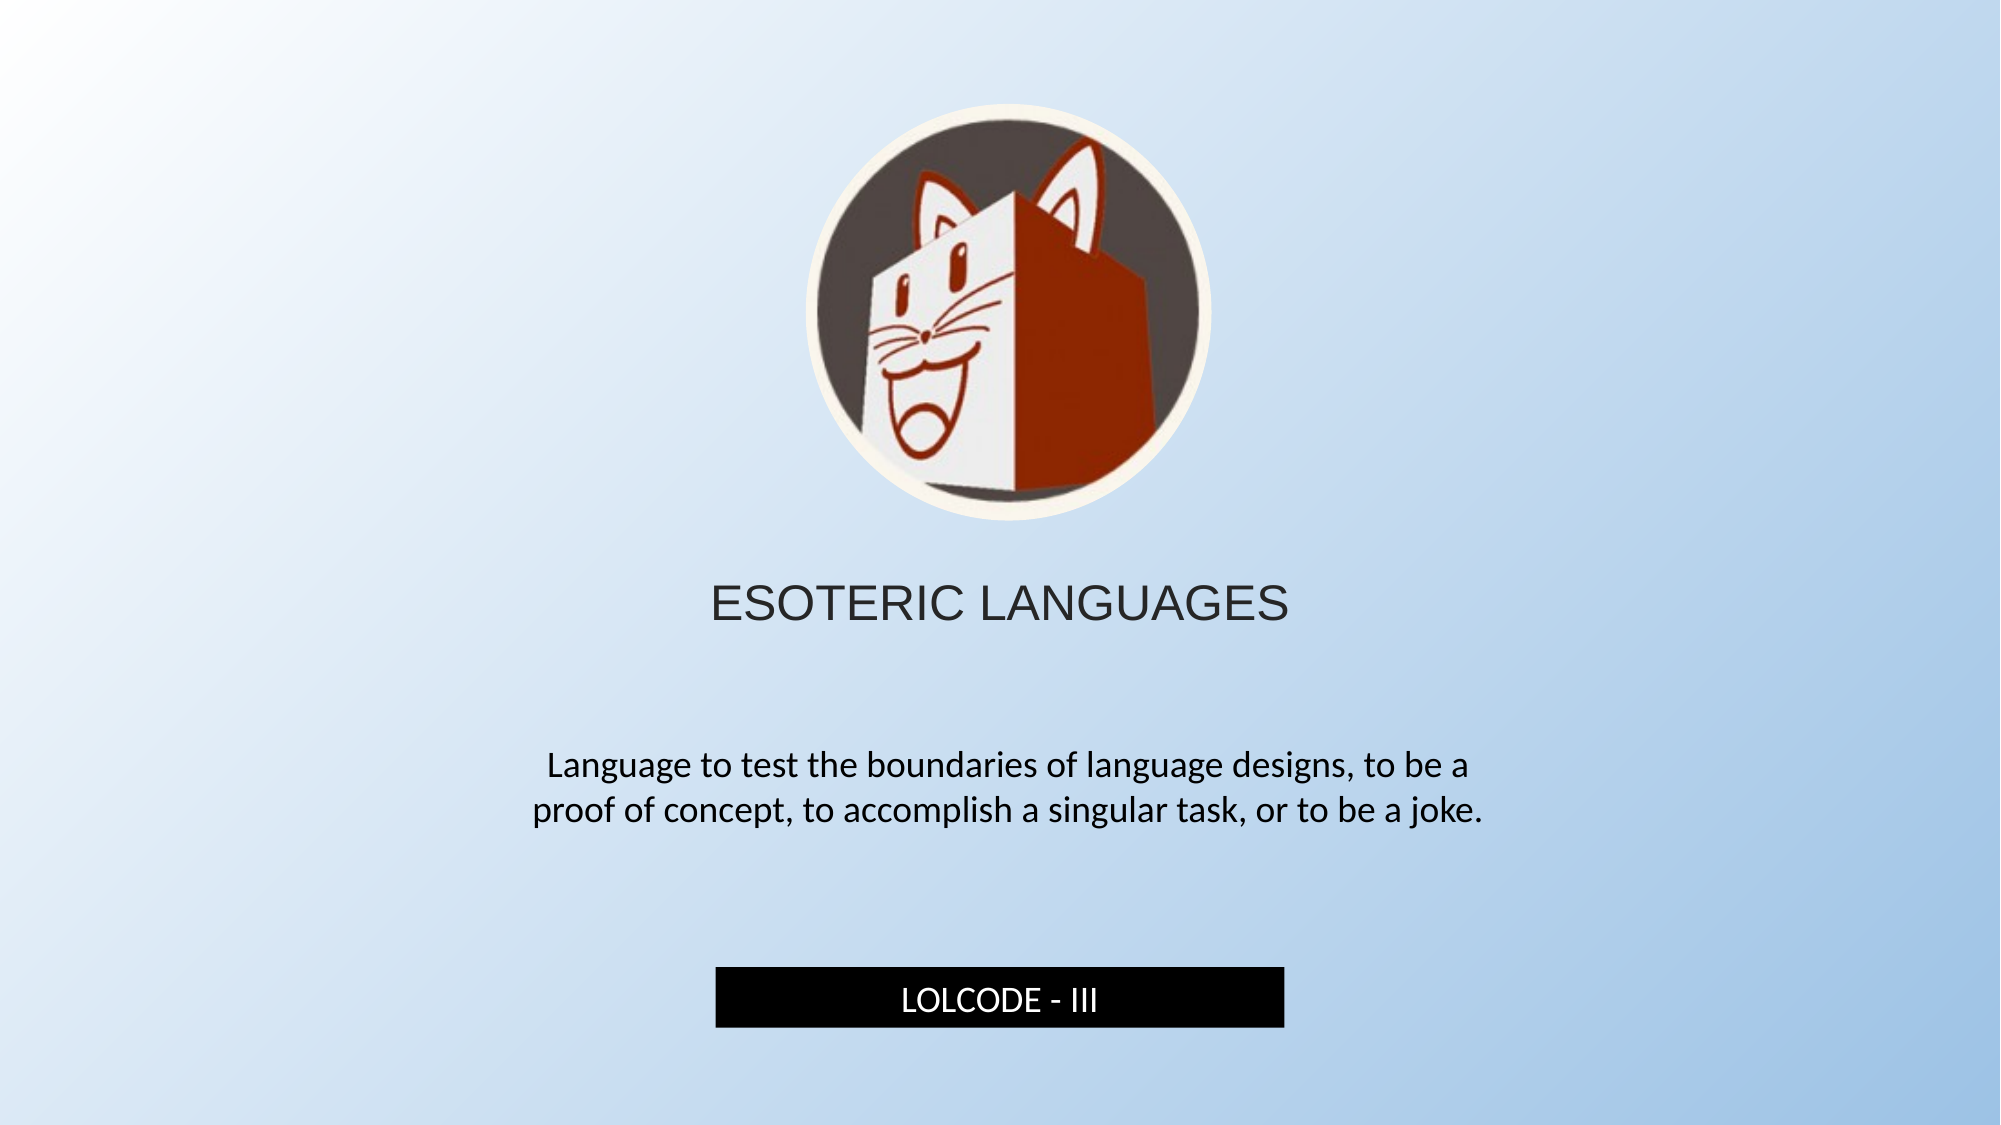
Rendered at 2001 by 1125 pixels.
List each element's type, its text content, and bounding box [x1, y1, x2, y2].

text_box LOLCODE - III [715, 967, 1285, 1028]
picture [805, 103, 1212, 521]
text_box Language to test the boundaries of language designs, to be a proof of concept, to accomplish a singular task, or to be a joke. [500, 732, 1517, 839]
text_box ESOTERIC LANGUAGES [638, 562, 1362, 639]
